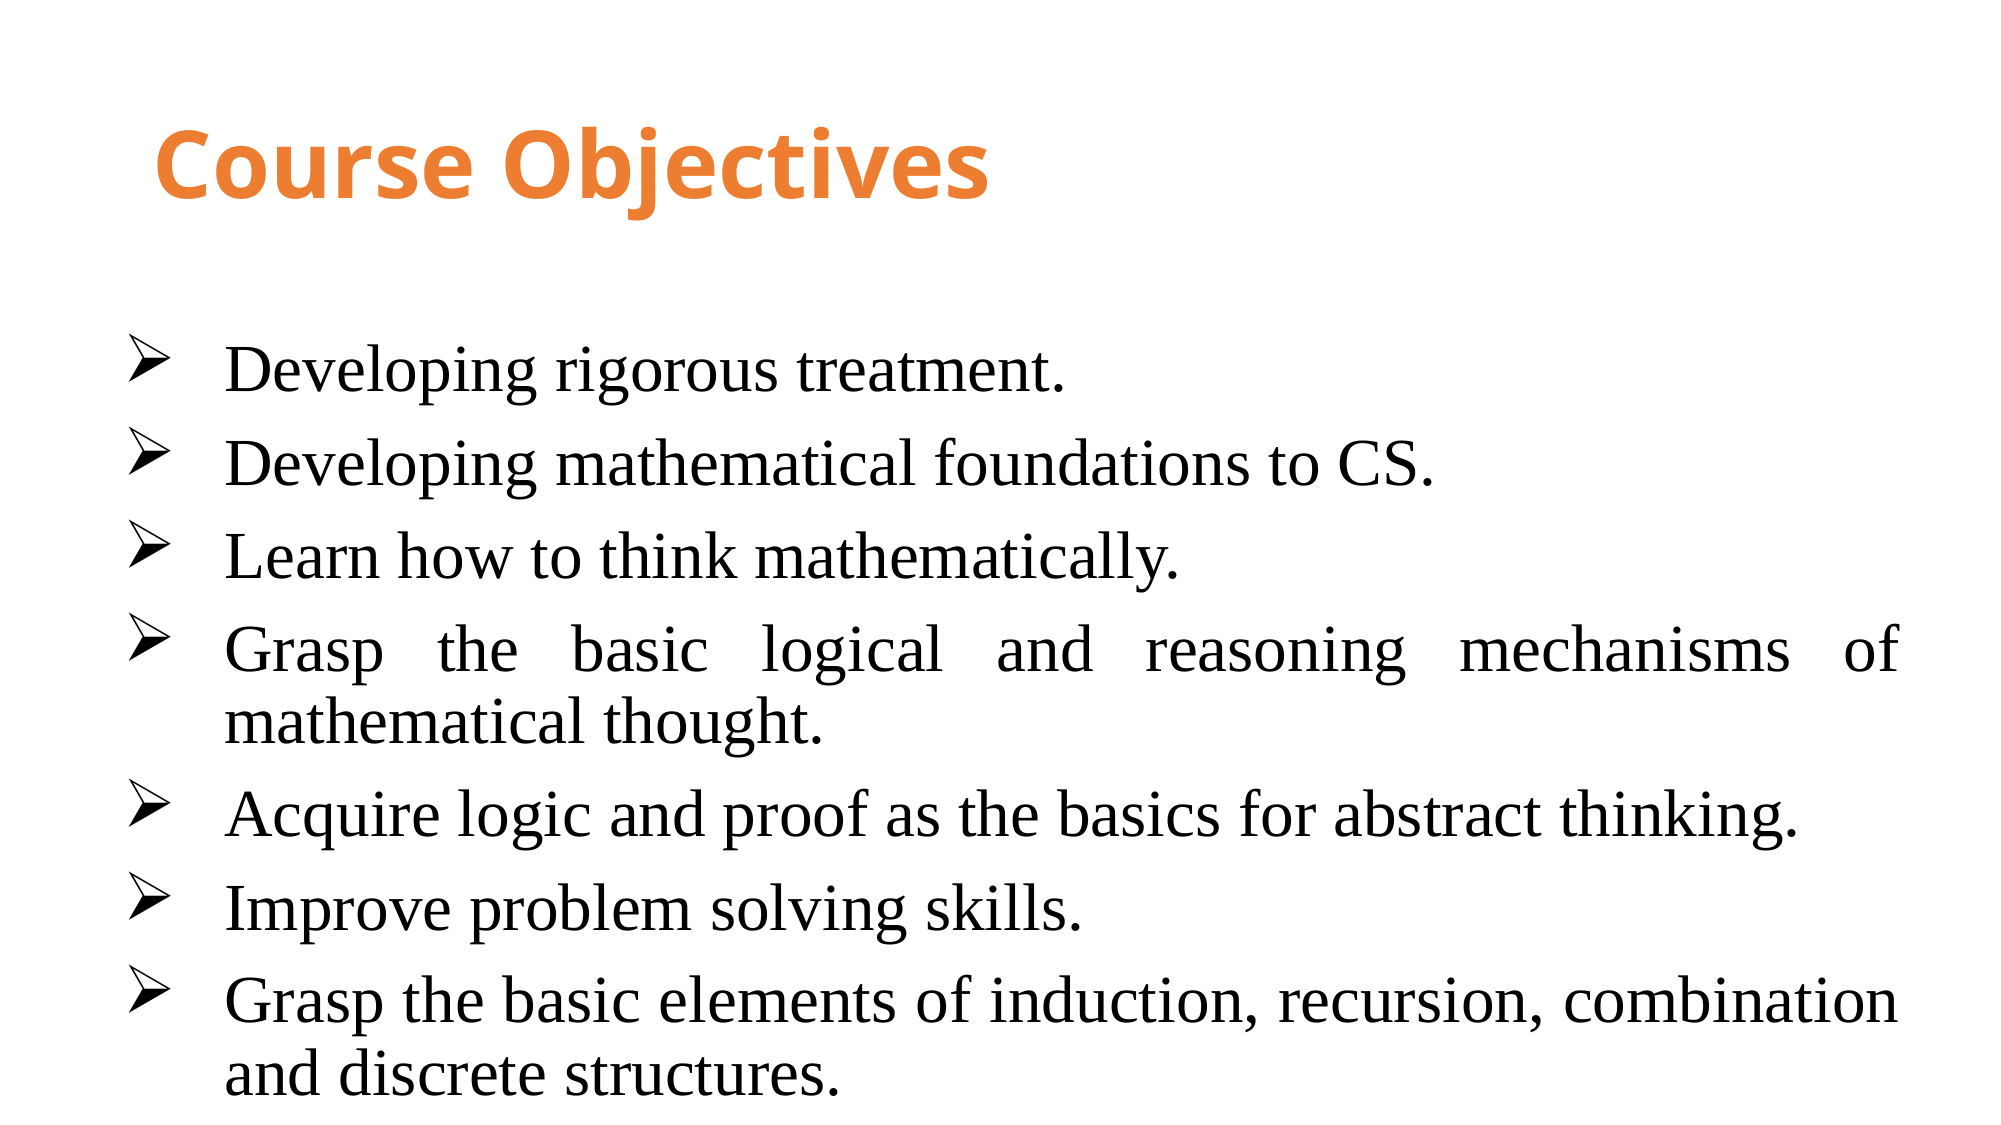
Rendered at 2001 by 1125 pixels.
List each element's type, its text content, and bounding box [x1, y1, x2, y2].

list Developing rigorous treatment. Developing mathematical foundations to CS. Learn how to think mathematically. Grasp the basic logical and reasoning mechanisms of mathematical thought. Acquire logic and proof as the basics for abstract thinking. Improve problem solving skills. Grasp the basic elements of induction, recursion, combination and discrete structures. [82, 326, 1918, 1125]
title Course Objectives [137, 59, 1863, 278]
